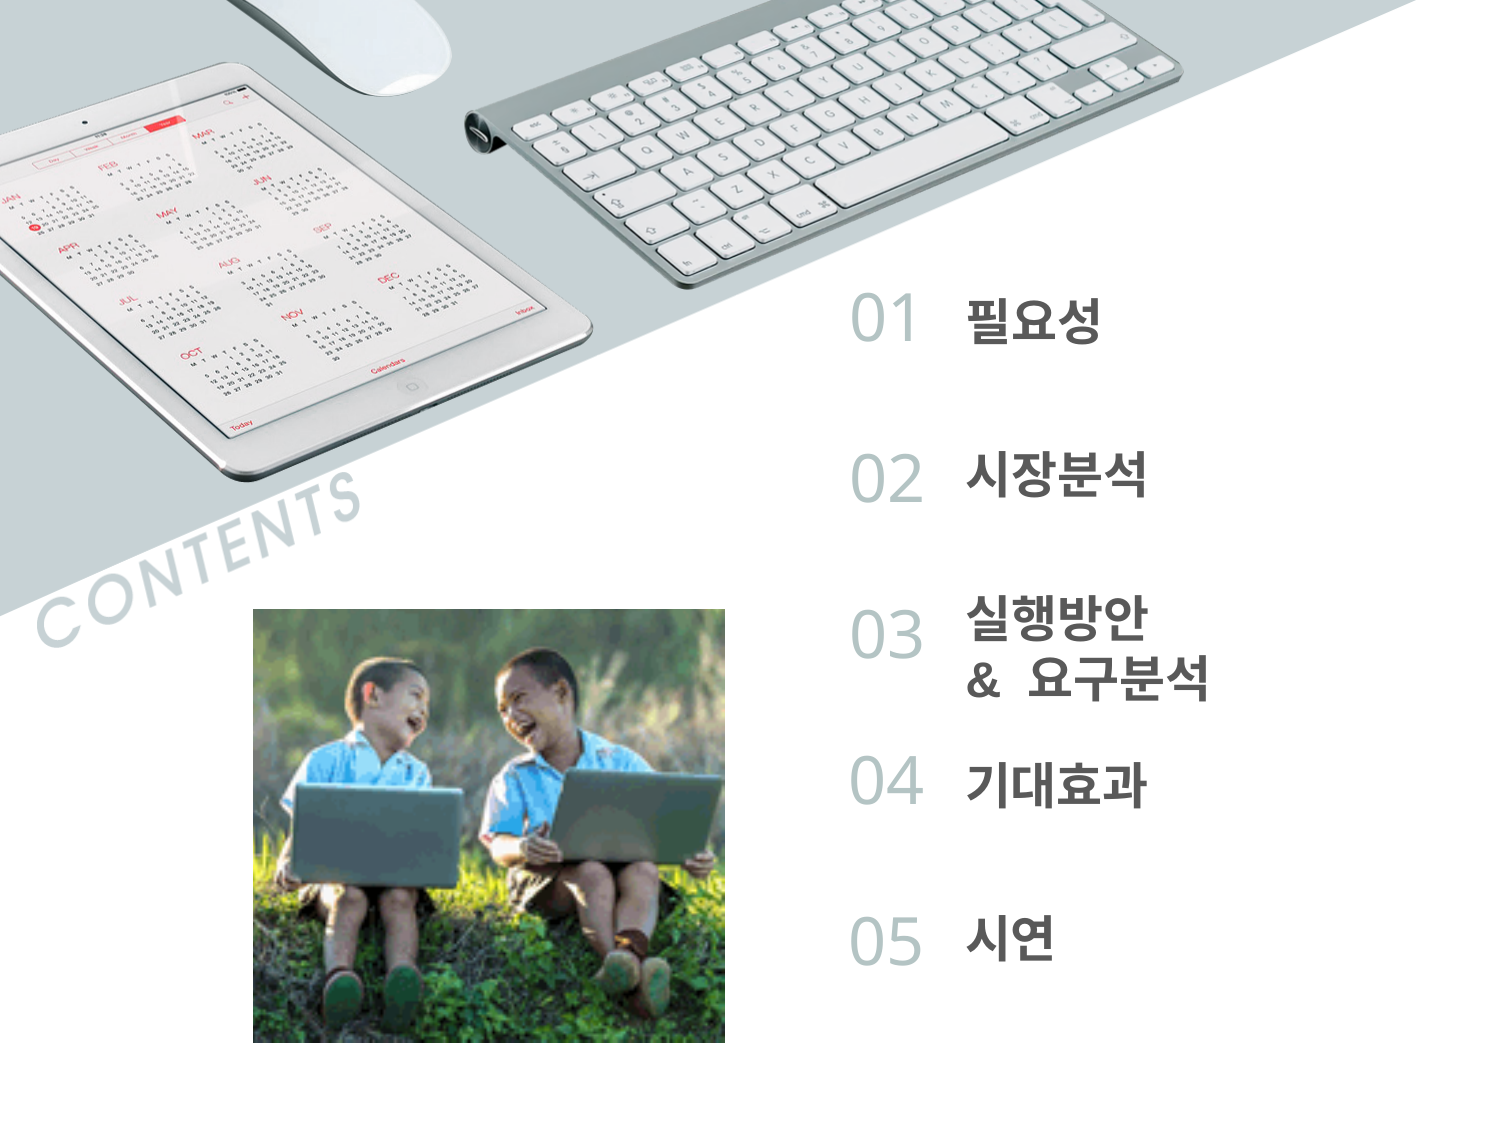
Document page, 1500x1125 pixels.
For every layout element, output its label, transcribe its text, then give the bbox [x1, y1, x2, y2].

text_box 시연 [950, 900, 1435, 975]
text_box 기대효과 [950, 746, 1435, 822]
text_box 04 [833, 730, 941, 826]
picture [0, 0, 1431, 1043]
text_box 실행방안 & 요구분석 [950, 579, 1435, 715]
text_box 05 [833, 891, 941, 987]
text_box 03 [834, 650, 941, 680]
